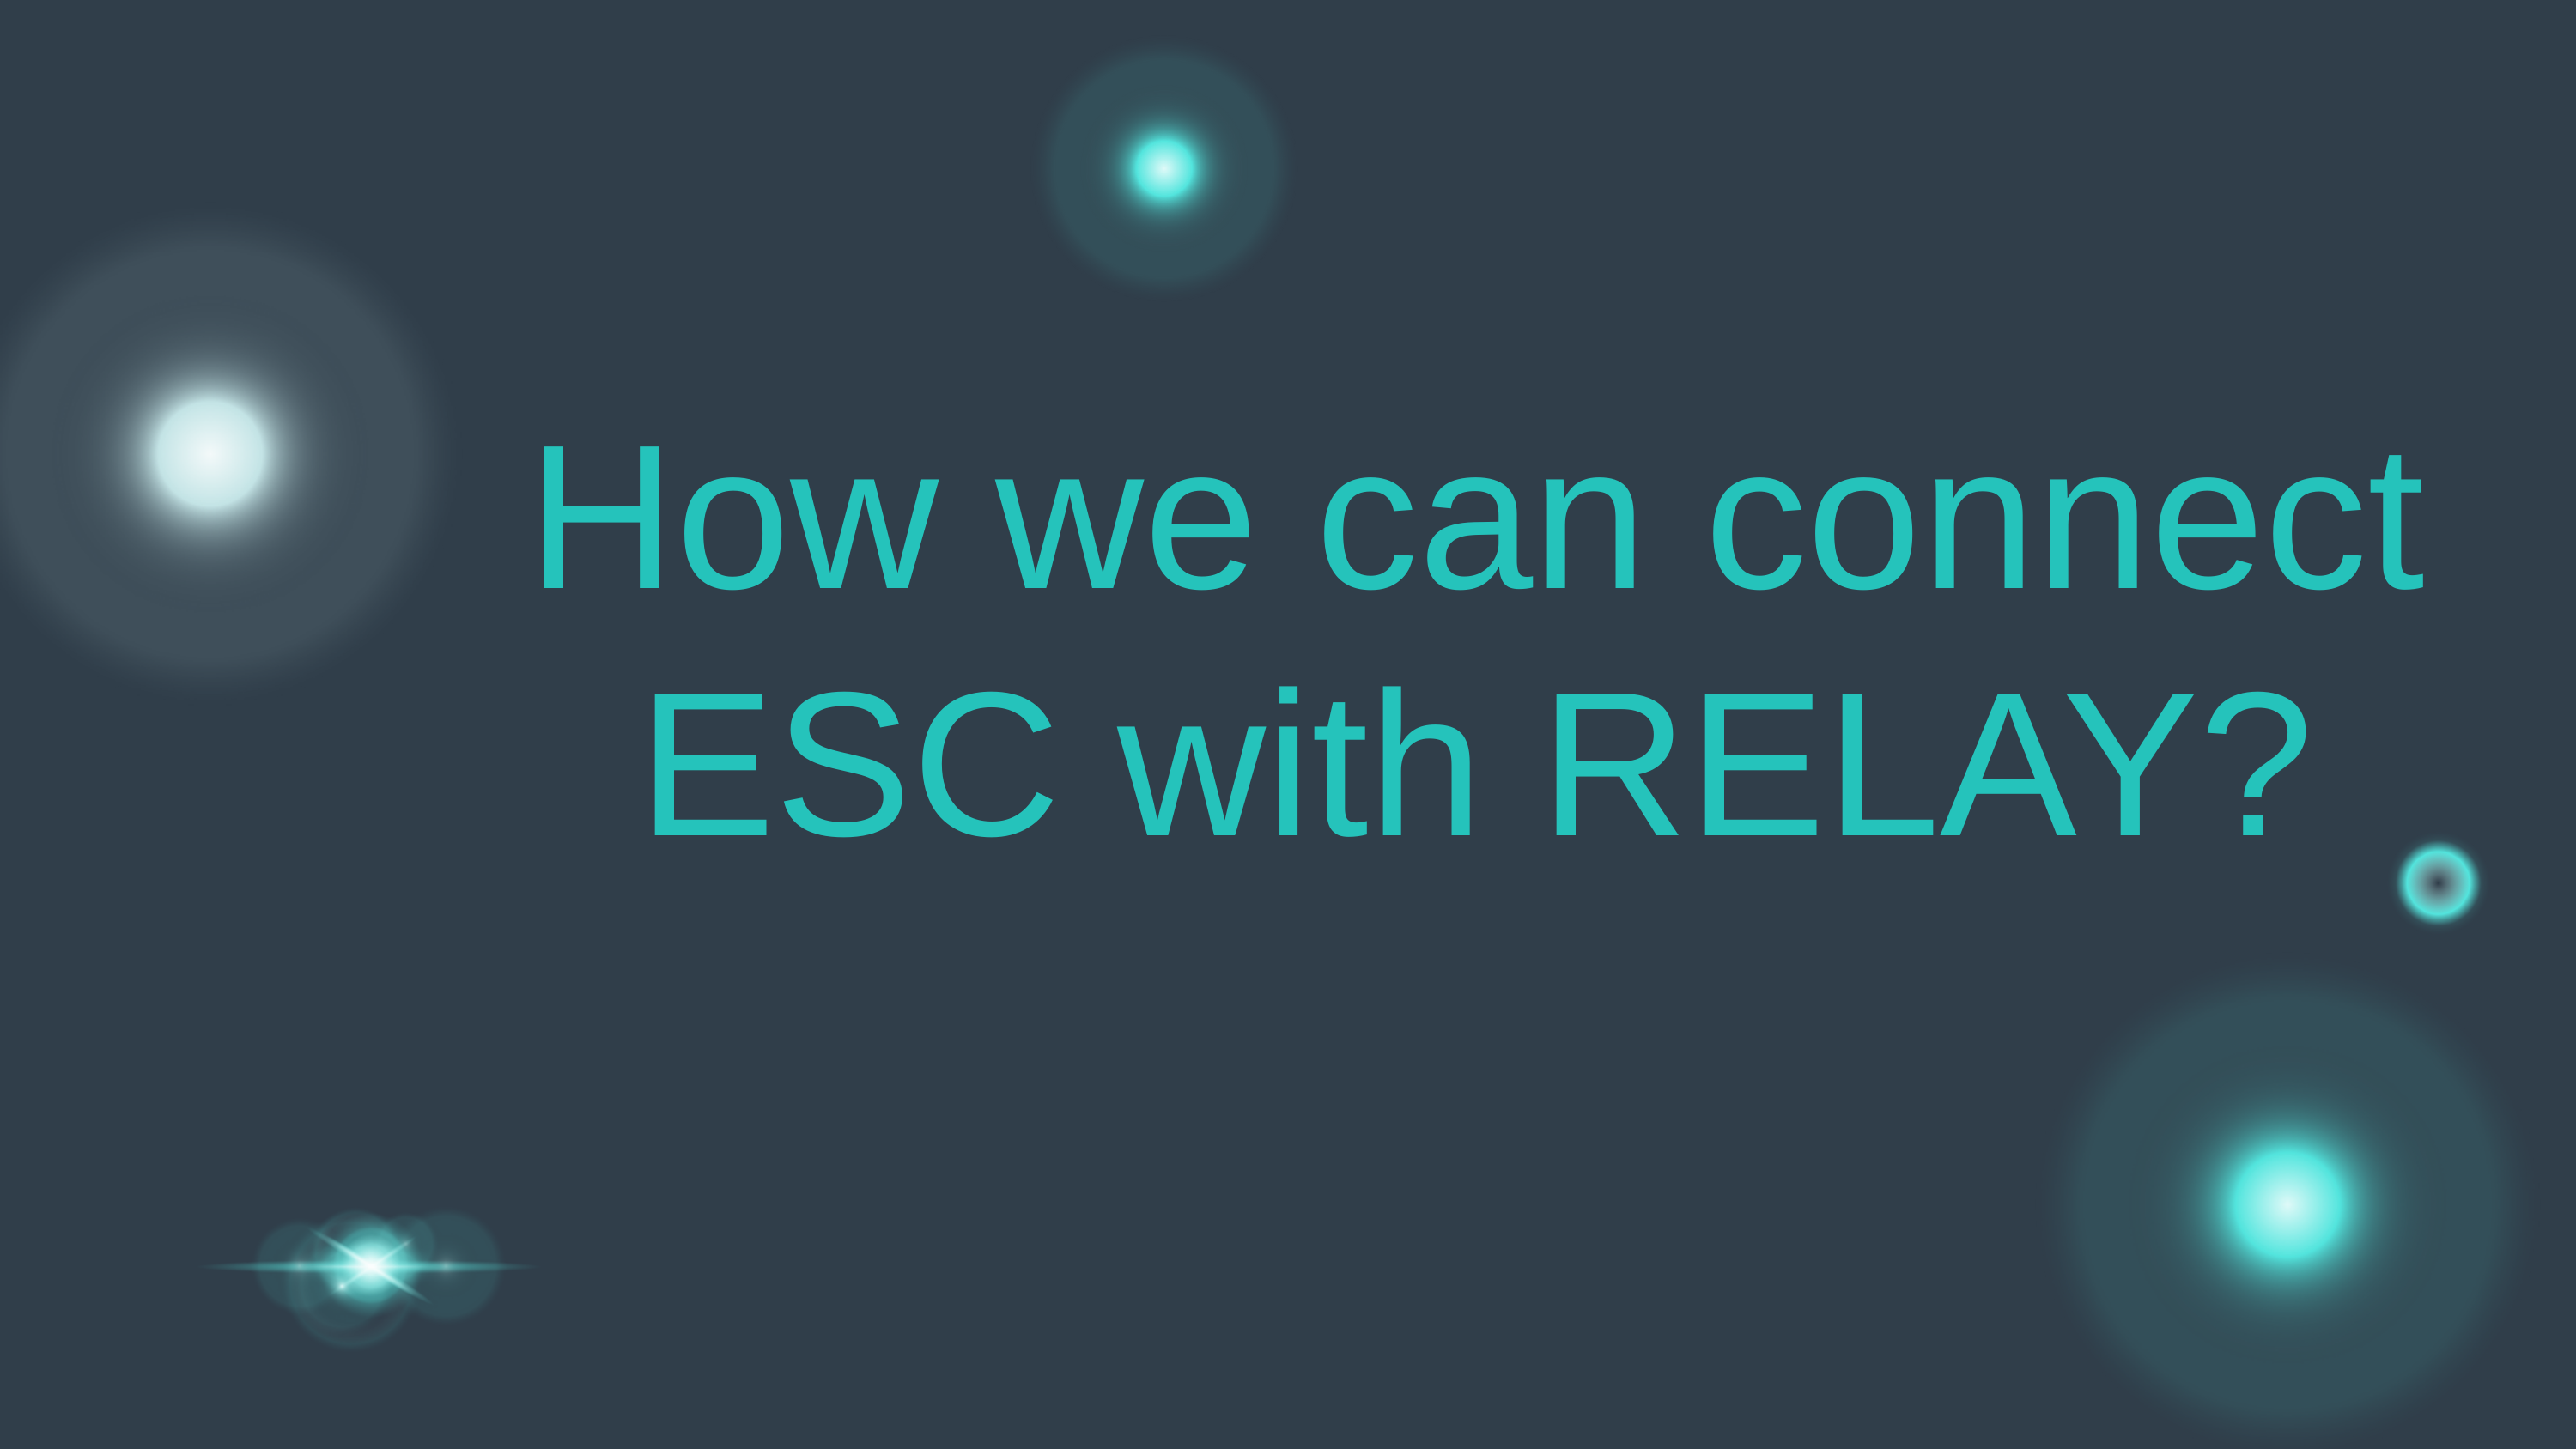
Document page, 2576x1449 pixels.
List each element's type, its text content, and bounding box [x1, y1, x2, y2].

text_box [1023, 27, 1305, 309]
text_box [2382, 827, 2494, 939]
text_box [186, 1094, 556, 1449]
text_box How we can connect ESC with RELAY? [476, 383, 2477, 877]
text_box [2021, 938, 2555, 1449]
text_box [0, 188, 477, 721]
